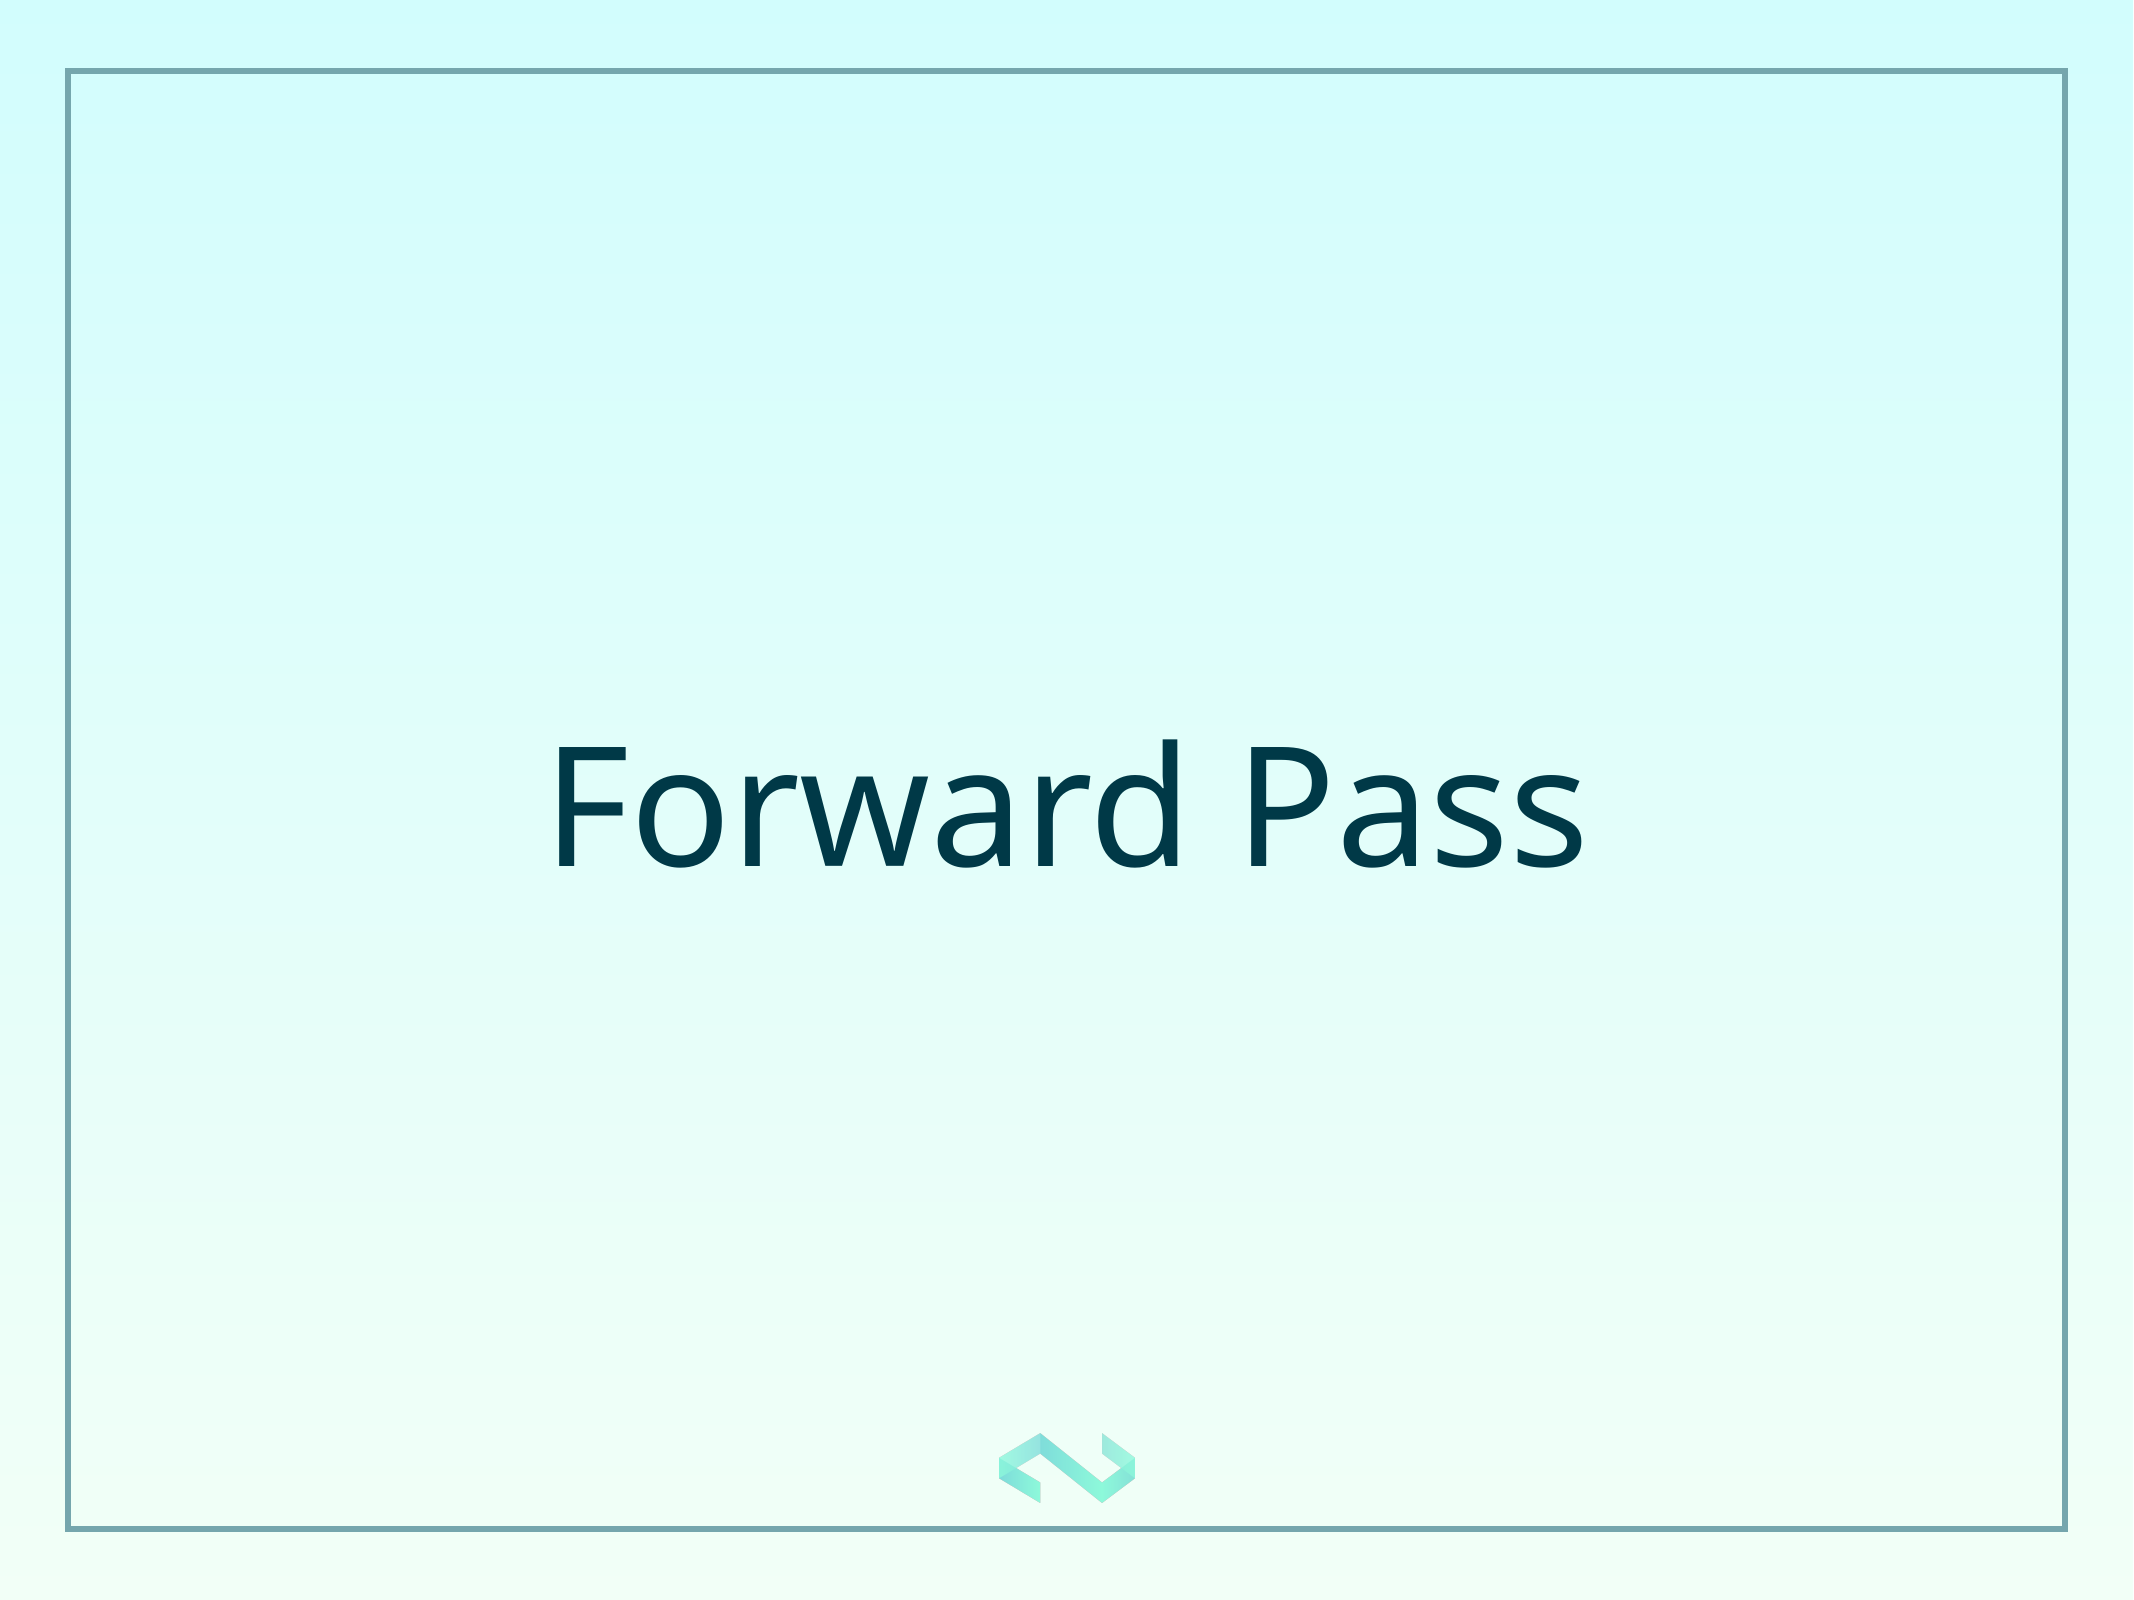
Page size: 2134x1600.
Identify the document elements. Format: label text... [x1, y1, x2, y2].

title Forward Pass [207, 528, 1926, 1072]
